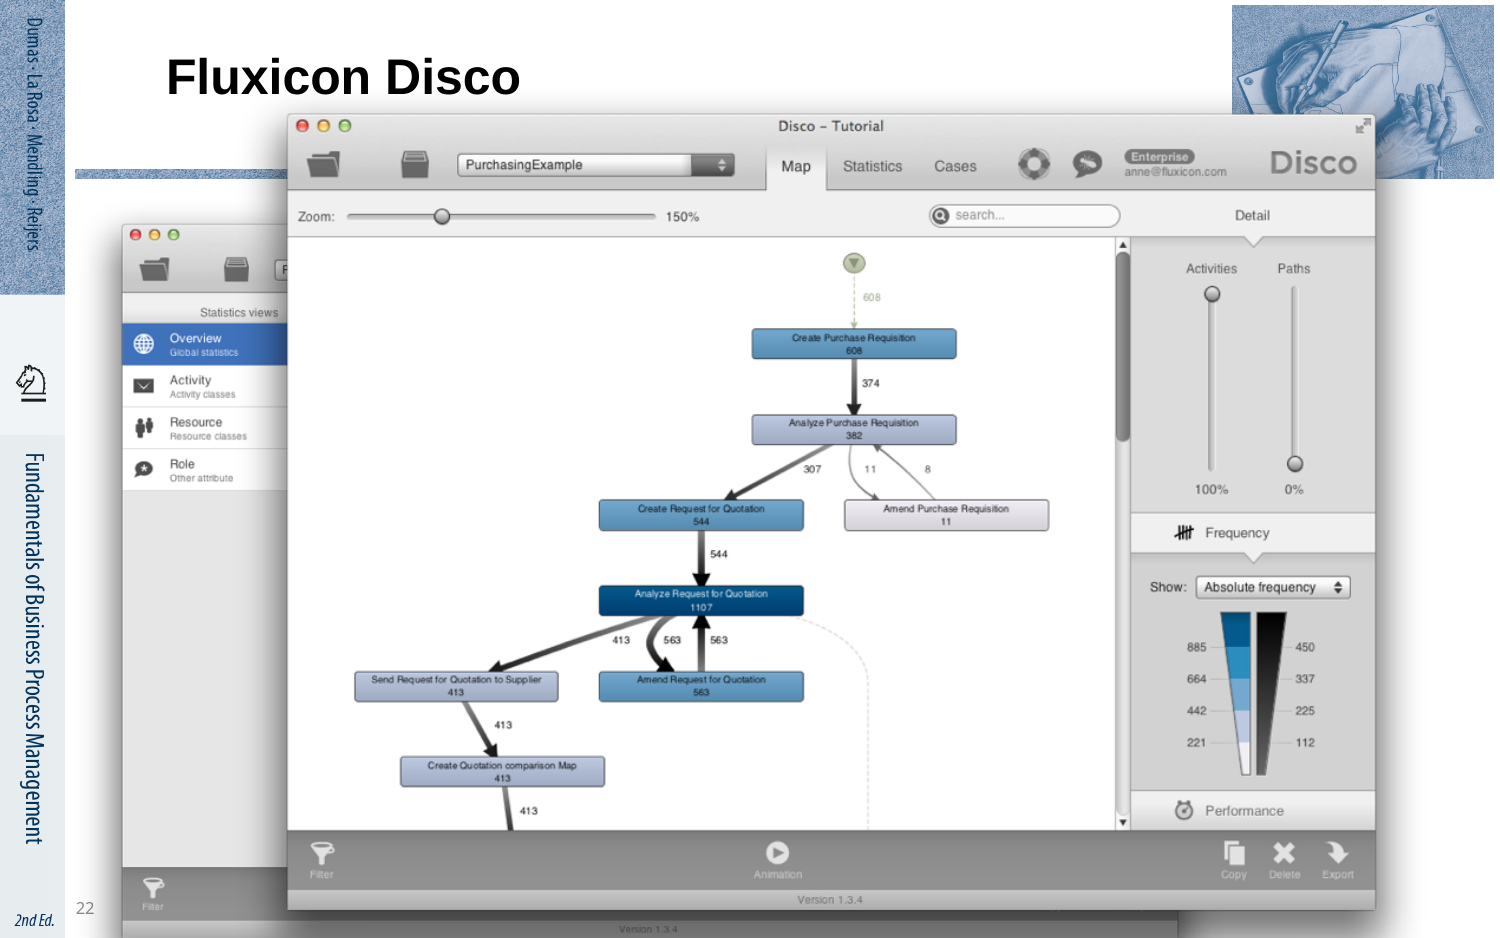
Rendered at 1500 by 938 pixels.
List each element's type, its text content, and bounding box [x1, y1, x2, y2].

picture [0, 0, 65, 938]
picture [68, 5, 1494, 938]
title Fluxicon Disco [166, 0, 1245, 149]
